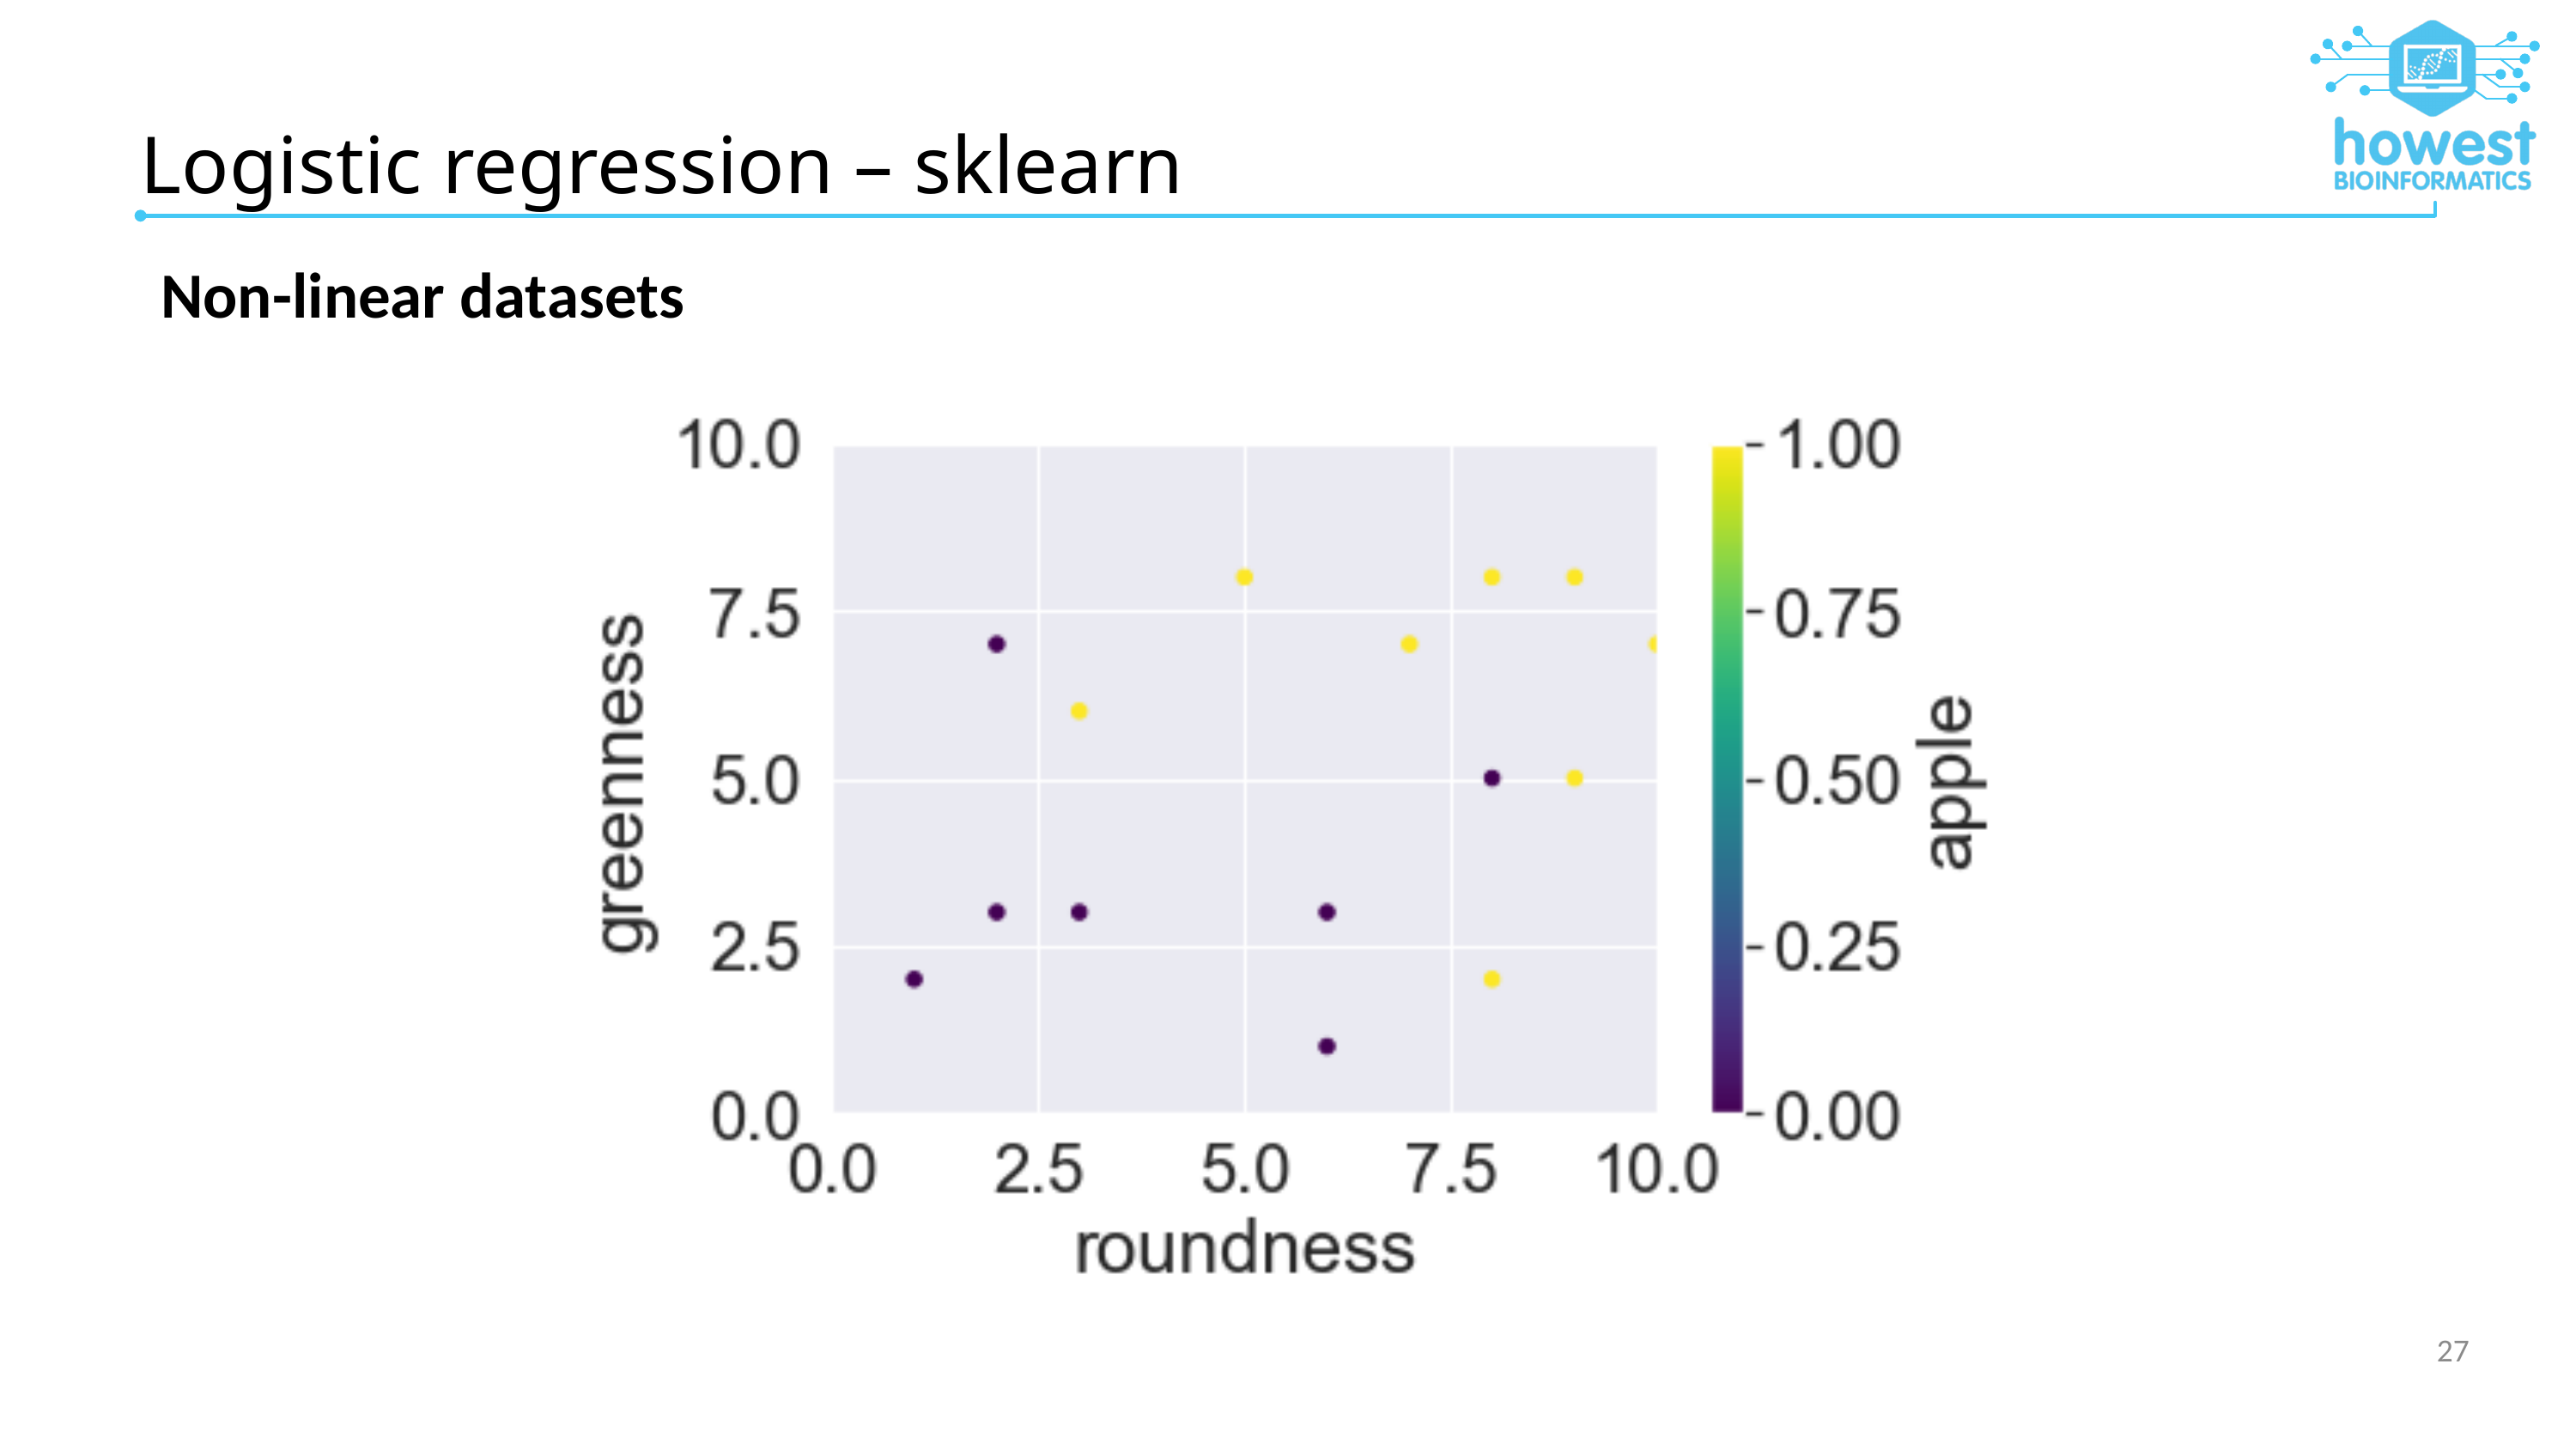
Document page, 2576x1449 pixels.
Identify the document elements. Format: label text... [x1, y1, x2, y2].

picture [2312, 0, 2559, 228]
slide_number 27 [2341, 1310, 2482, 1388]
title Logistic regression – sklearn [140, 124, 2252, 215]
picture [567, 398, 2009, 1311]
list Non-linear datasets [148, 256, 2483, 1116]
